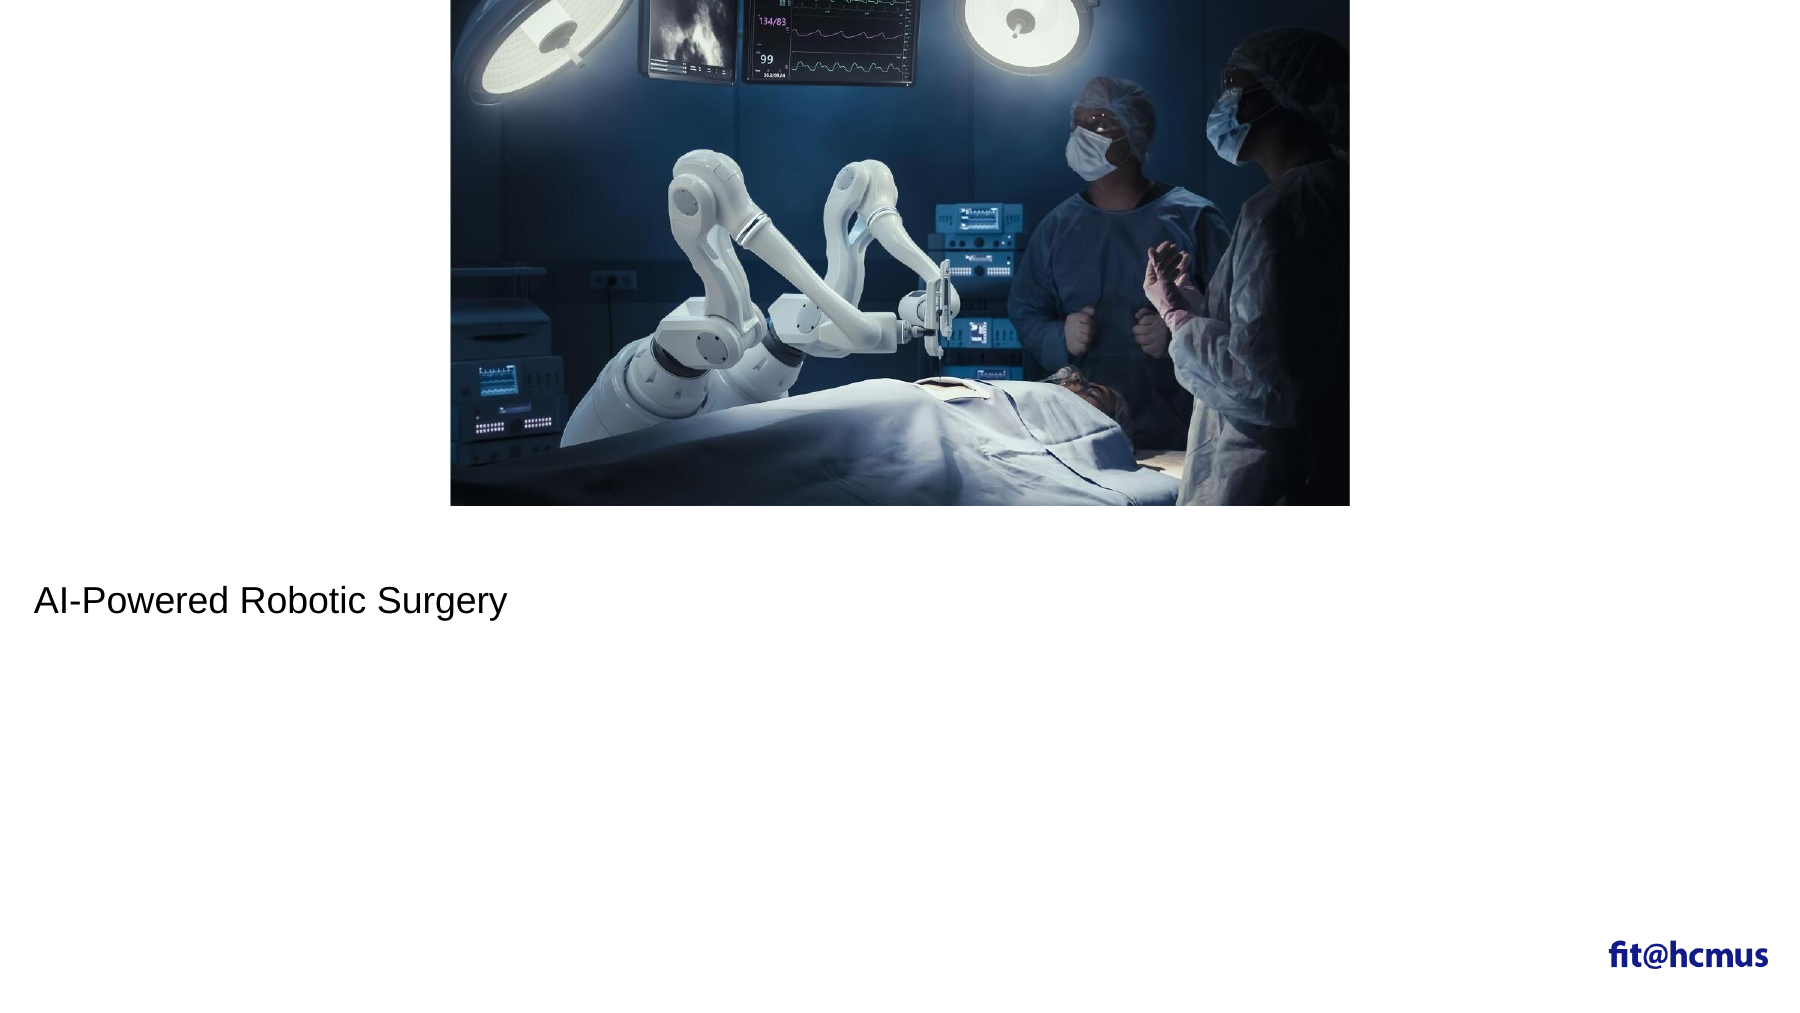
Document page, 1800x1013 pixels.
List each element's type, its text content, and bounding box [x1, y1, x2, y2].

list AI-Powered Robotic Surgery [33, 573, 1766, 909]
picture [0, 0, 1800, 507]
picture [1597, 916, 1777, 991]
